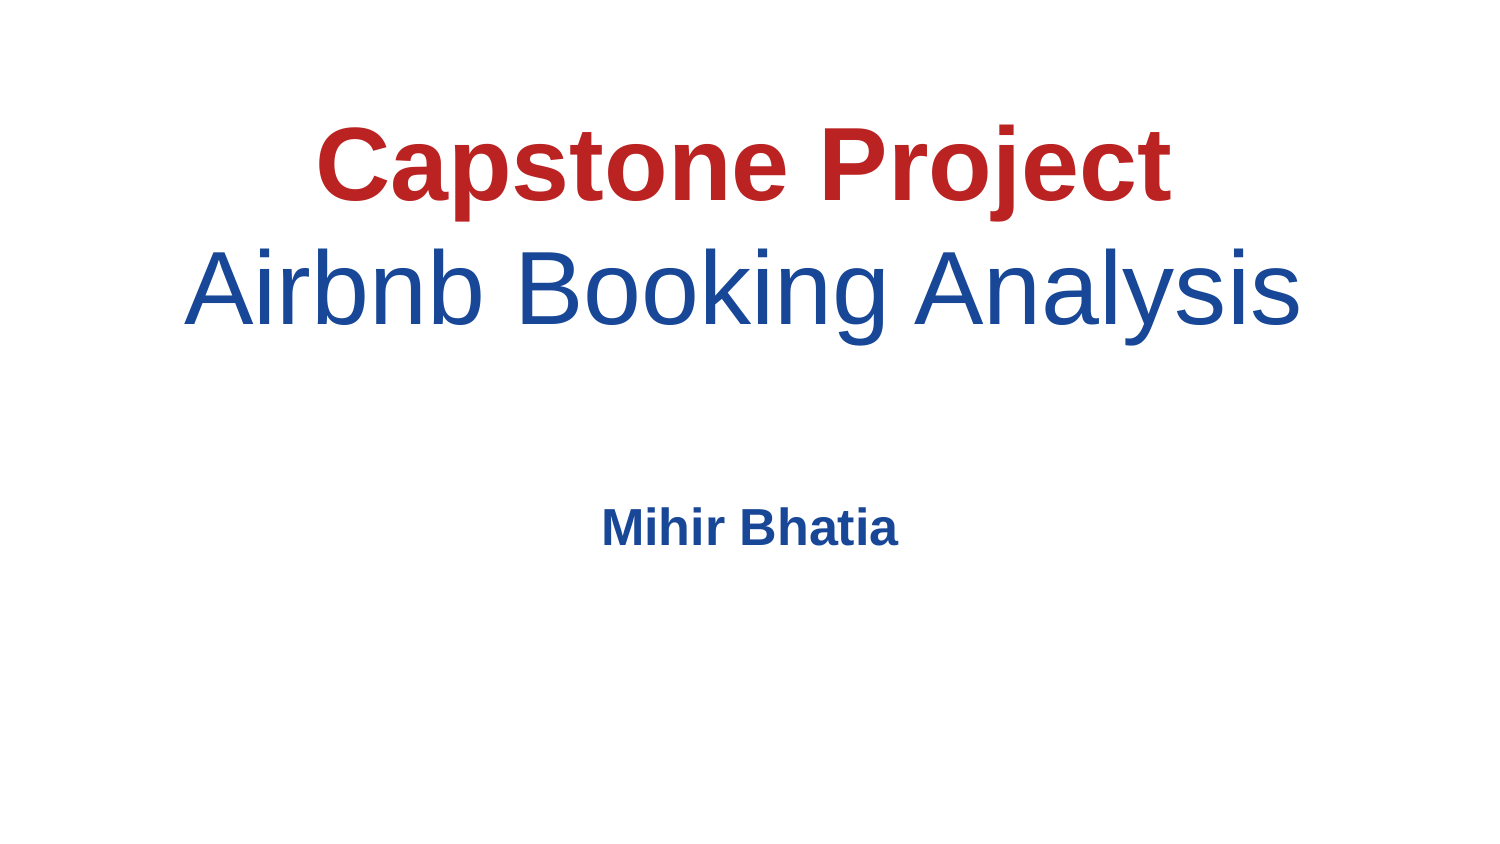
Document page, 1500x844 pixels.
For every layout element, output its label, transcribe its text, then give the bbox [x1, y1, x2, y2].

title Capstone Project Airbnb Booking Analysis [45, 111, 1443, 331]
text_box Mihir Bhatia [400, 416, 1100, 634]
